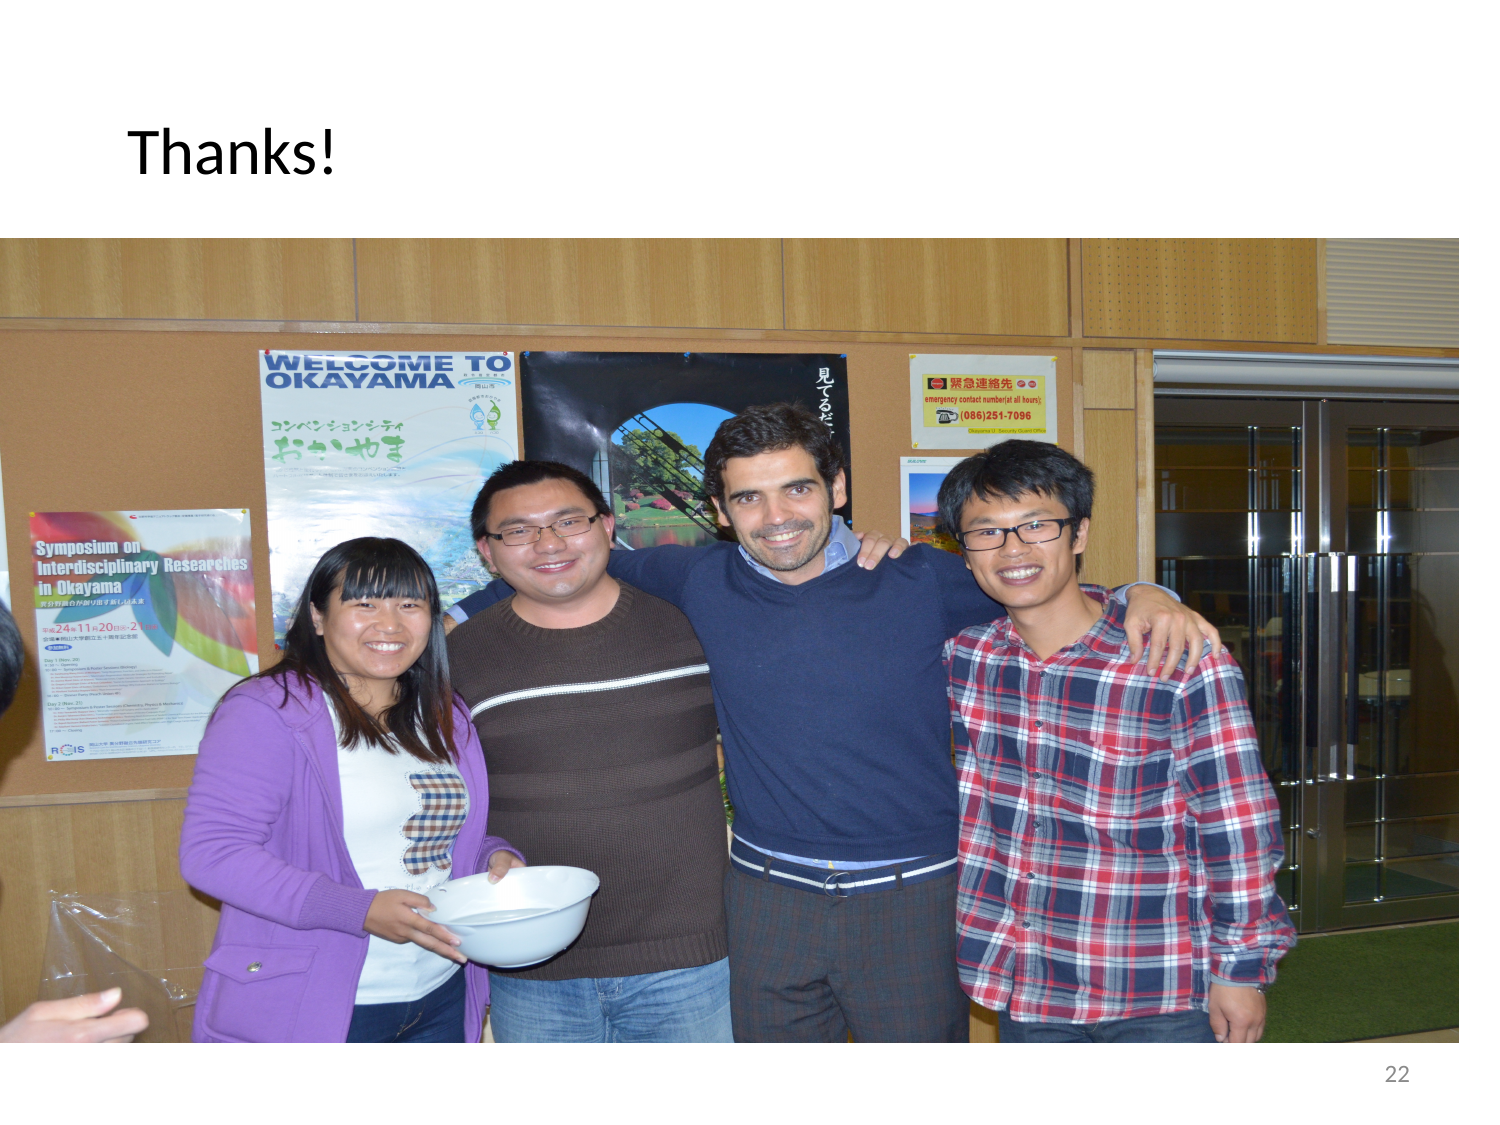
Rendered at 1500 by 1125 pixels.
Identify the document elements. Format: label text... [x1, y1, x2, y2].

slide_number 22 [1074, 1052, 1425, 1103]
picture [0, 238, 1459, 1043]
list Thanks! [112, 99, 1388, 237]
